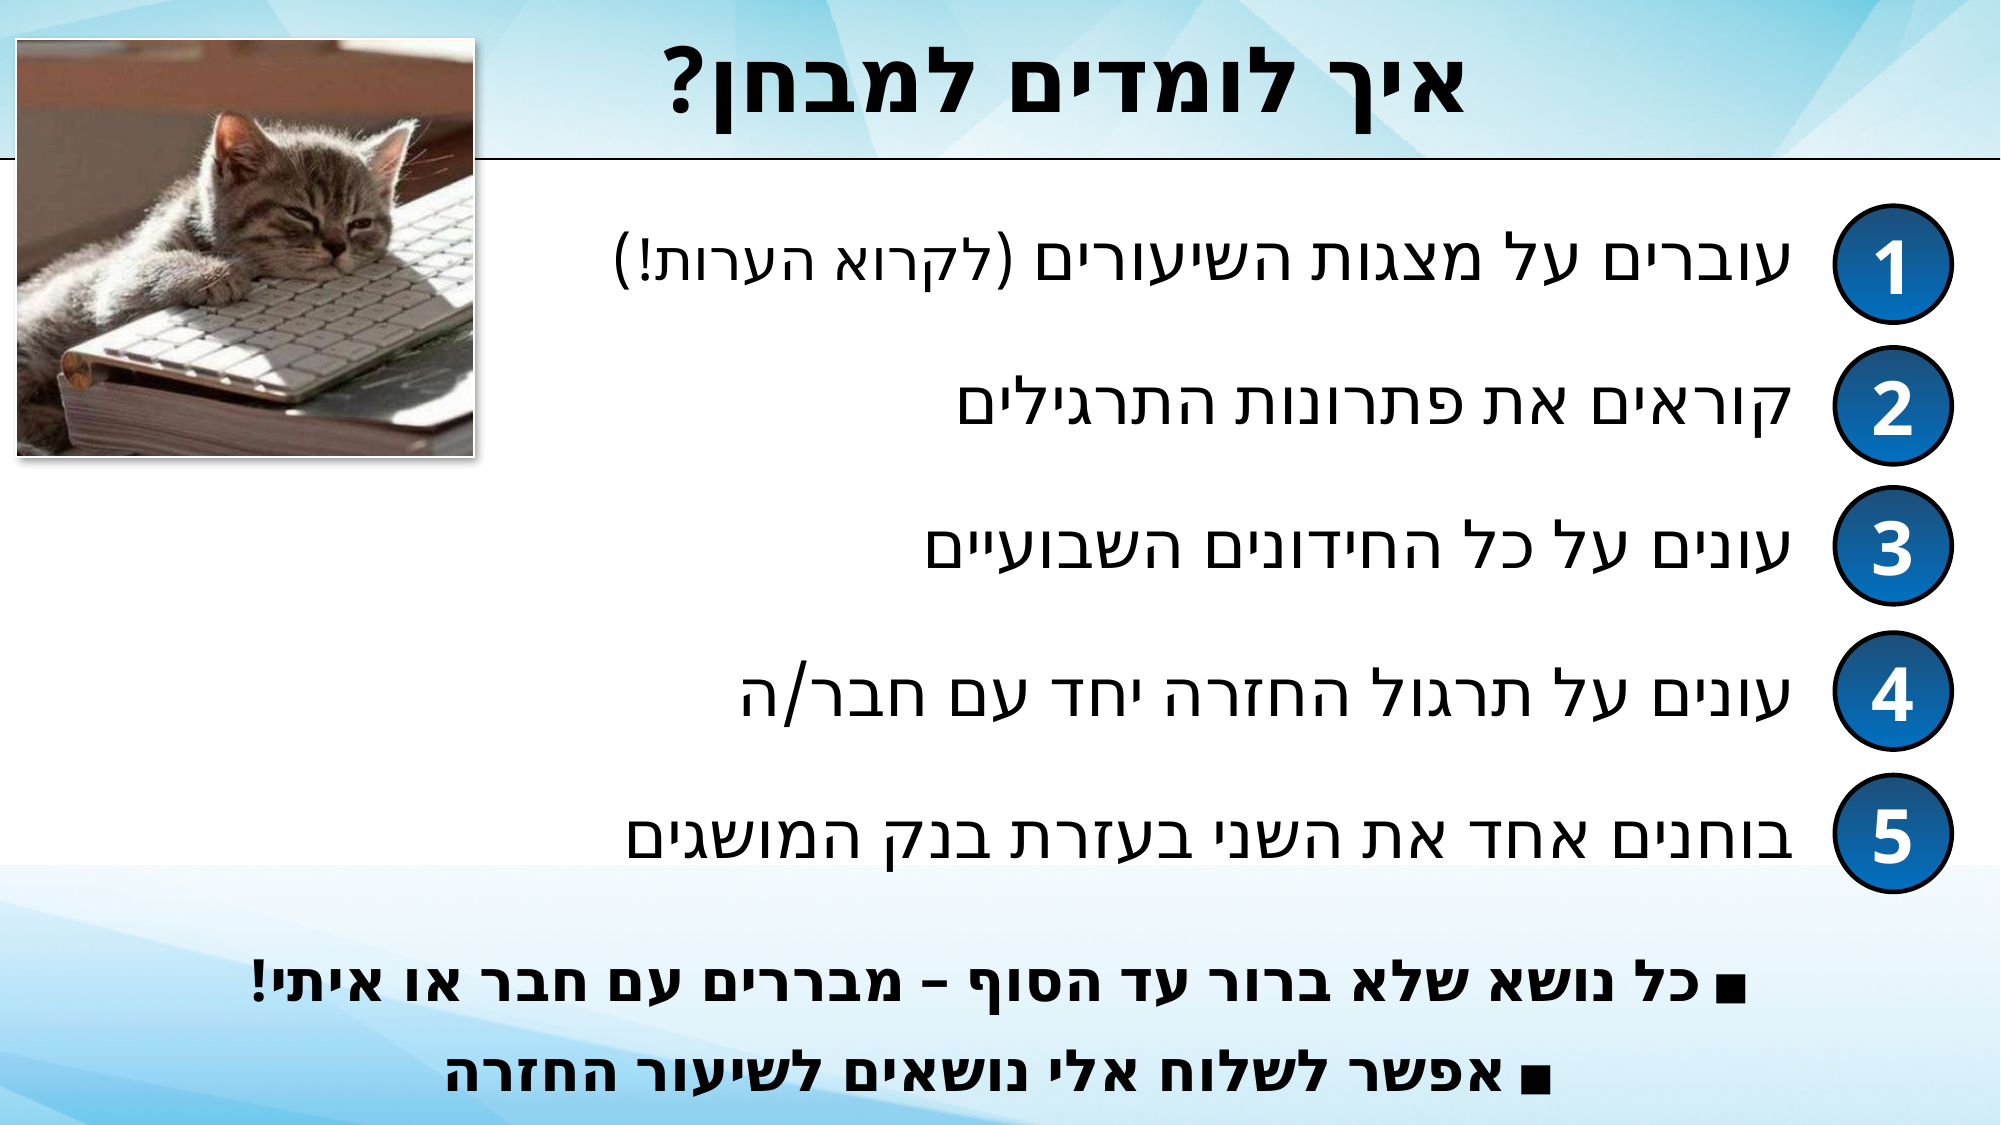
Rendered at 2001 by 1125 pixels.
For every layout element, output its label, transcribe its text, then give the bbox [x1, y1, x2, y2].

picture [0, 865, 2001, 1125]
text_box קוראים את פתרונות התרגילים [478, 350, 1812, 467]
text_box עונים על תרגול החזרה יחד עם חבר/ה [226, 642, 1812, 759]
list כל נושא שלא ברור עד הסוף – מבררים עם חבר או איתי! אפשר לשלוח אלי נושאים לשיעור החזרה [46, 935, 1952, 1125]
title איך לומדים למבחן? [71, 5, 2000, 160]
text_box 2 [1834, 347, 1952, 465]
text_box 5 [1834, 775, 1952, 892]
picture [0, 0, 2001, 158]
text_box 3 [1834, 487, 1952, 605]
text_box עוברים על מצגות השיעורים (לקרוא הערות!) [484, 206, 1812, 324]
text_box עונים על כל החידונים השבועיים [226, 494, 1812, 611]
text_box 4 [1834, 632, 1952, 750]
picture [16, 39, 474, 457]
text_box 1 [1834, 205, 1952, 323]
text_box בוחנים אחד את השני בעזרת בנק המושגים [226, 784, 1812, 902]
